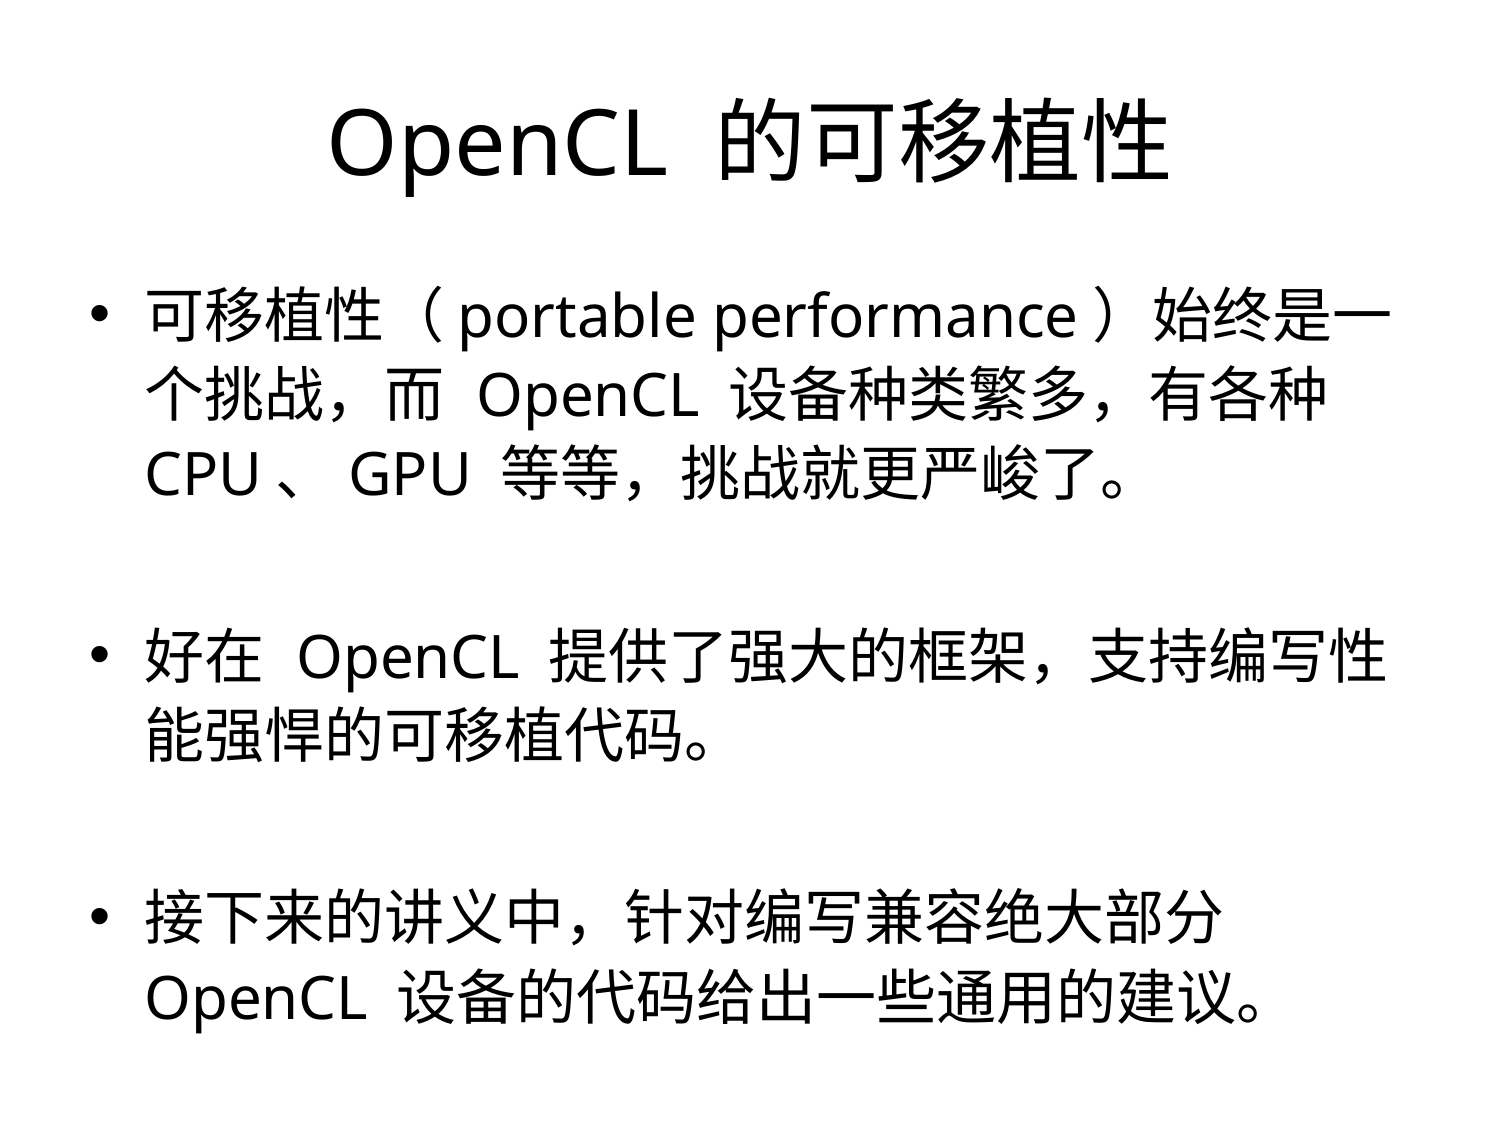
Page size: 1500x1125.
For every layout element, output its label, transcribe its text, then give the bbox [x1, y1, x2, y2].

text_box 可移植性（portable performance）始终是一个挑战，而 OpenCL 设备种类繁多，有各种 CPU、GPU 等等，挑战就更严峻了。 好在 OpenCL 提供了强大的框架，支持编写性能强悍的可移植代码。 接下来的讲义中，针对编写兼容绝大部分 OpenCL 设备的代码给出一些通用的建议。 [74, 262, 1425, 1047]
text_box OpenCL 的可移植性 [29, 45, 1471, 233]
